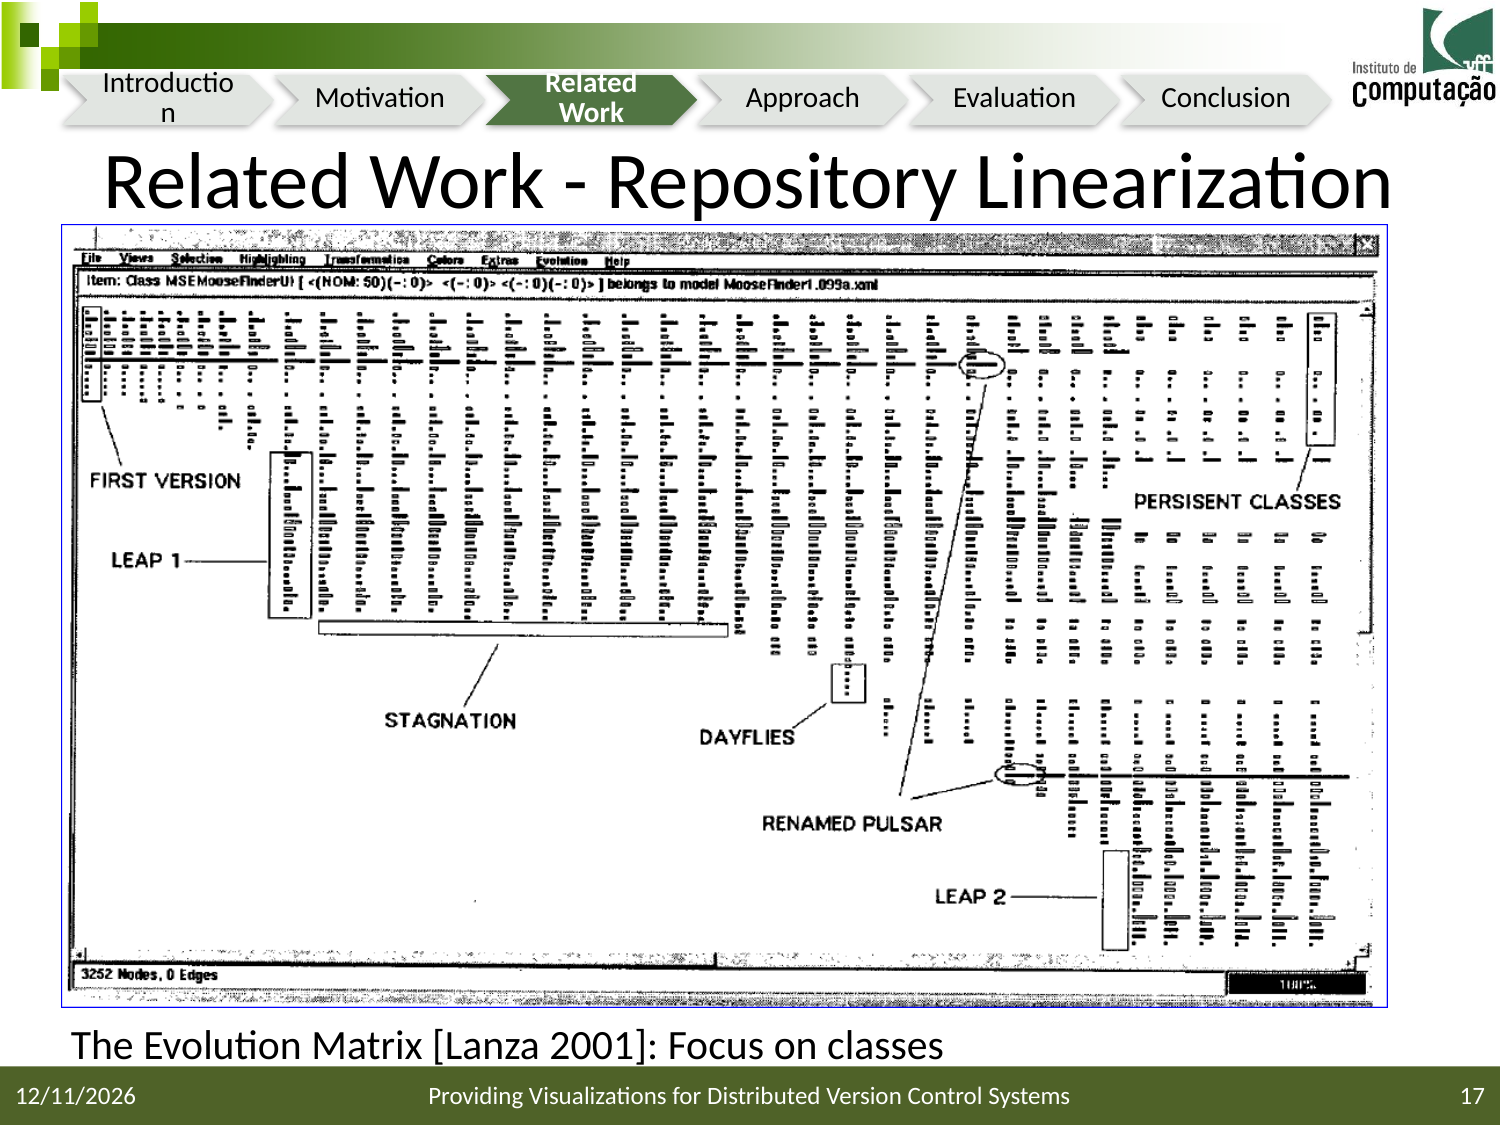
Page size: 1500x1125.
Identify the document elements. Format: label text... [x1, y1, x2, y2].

footer Providing Visualizations for Distributed Version Control Systems [362, 1083, 1138, 1125]
slide_number 17 [1149, 1083, 1500, 1125]
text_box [62, 74, 1333, 126]
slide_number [0, 1065, 350, 1125]
title Related Work - Repository Linearization [23, 82, 1477, 270]
picture [61, 224, 1388, 1008]
list The Evolution Matrix [Lanza 2001]: Focus on classes [55, 1010, 1500, 1083]
